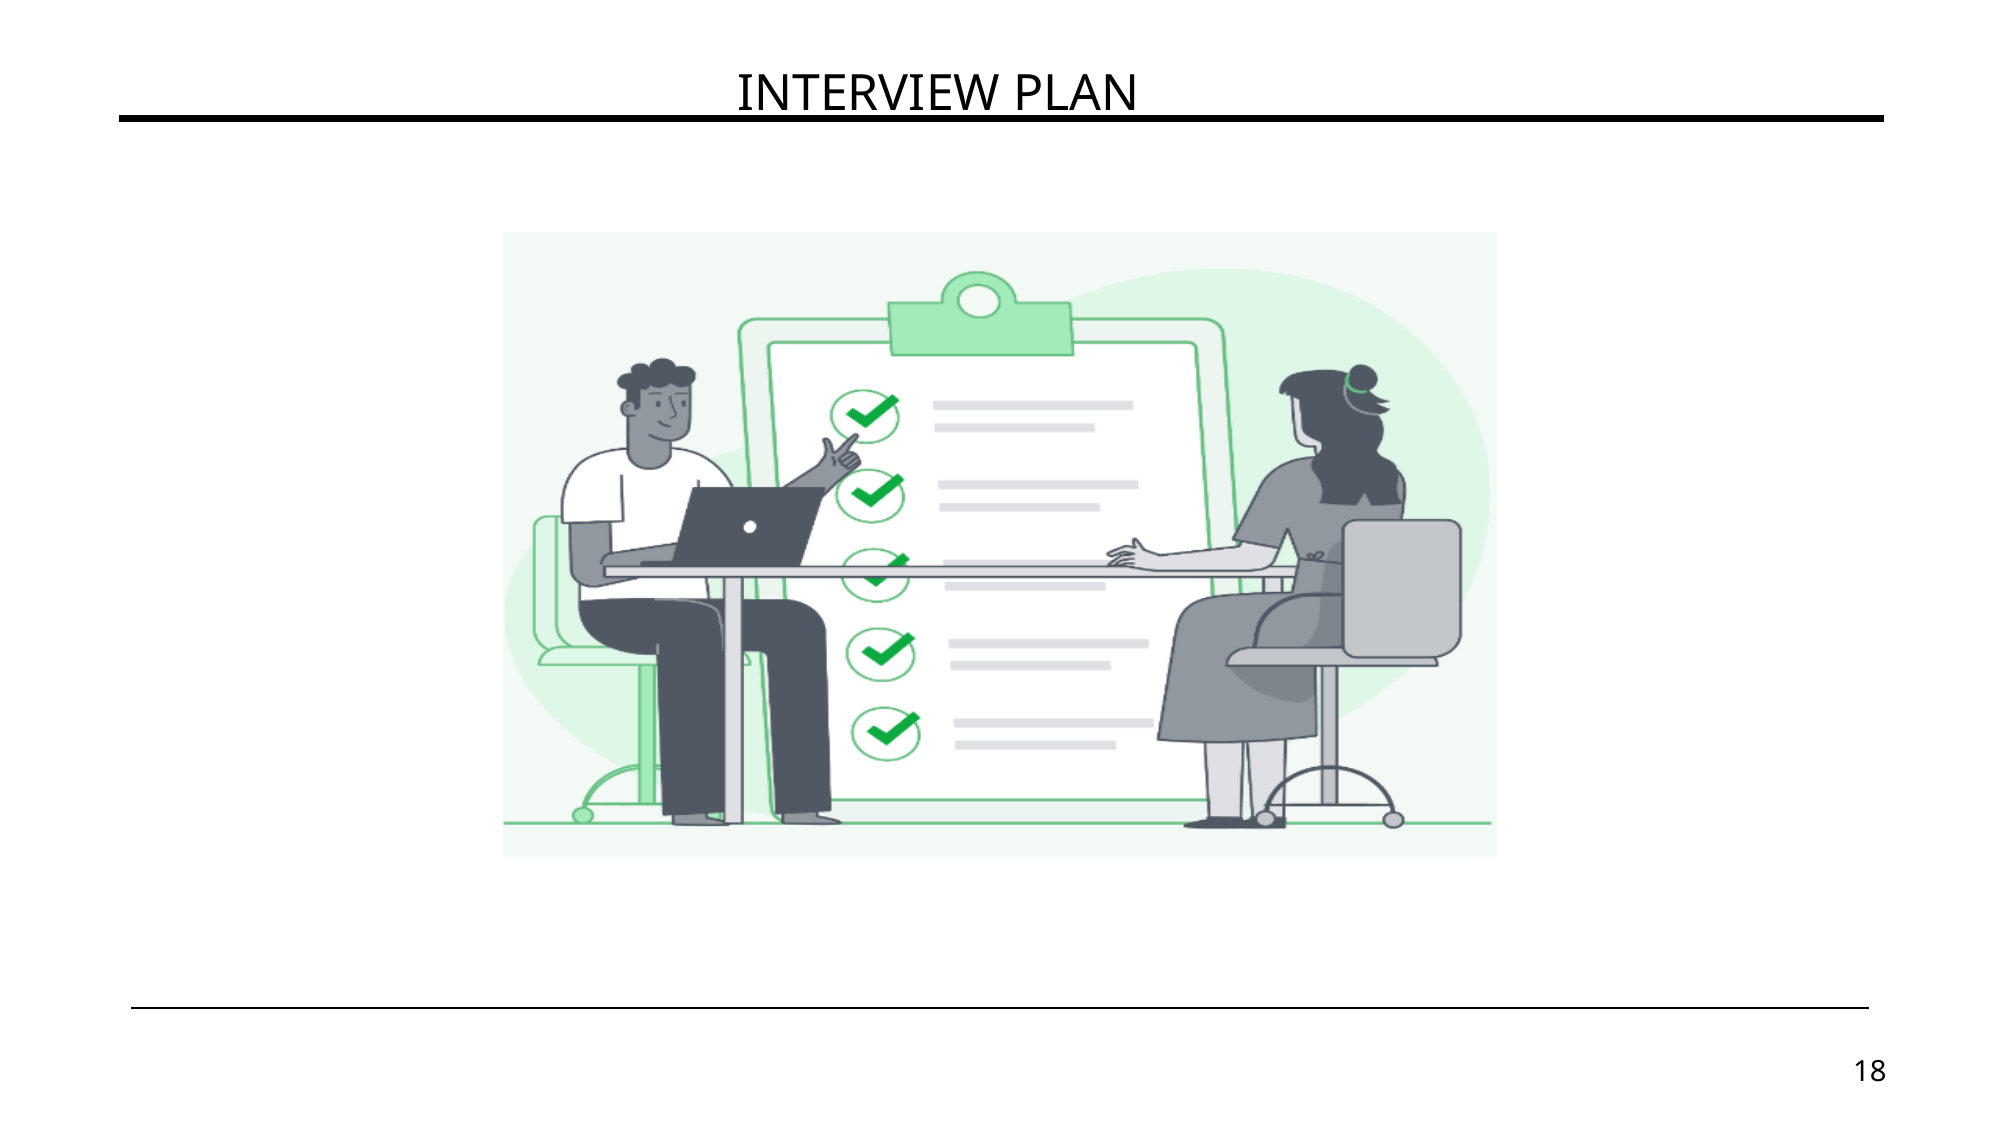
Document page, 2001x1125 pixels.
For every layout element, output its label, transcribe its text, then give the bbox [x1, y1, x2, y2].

text_box INTERVIEW PLAN [445, 53, 1446, 128]
picture [503, 232, 1497, 857]
slide_number 18 [1791, 1042, 1902, 1103]
